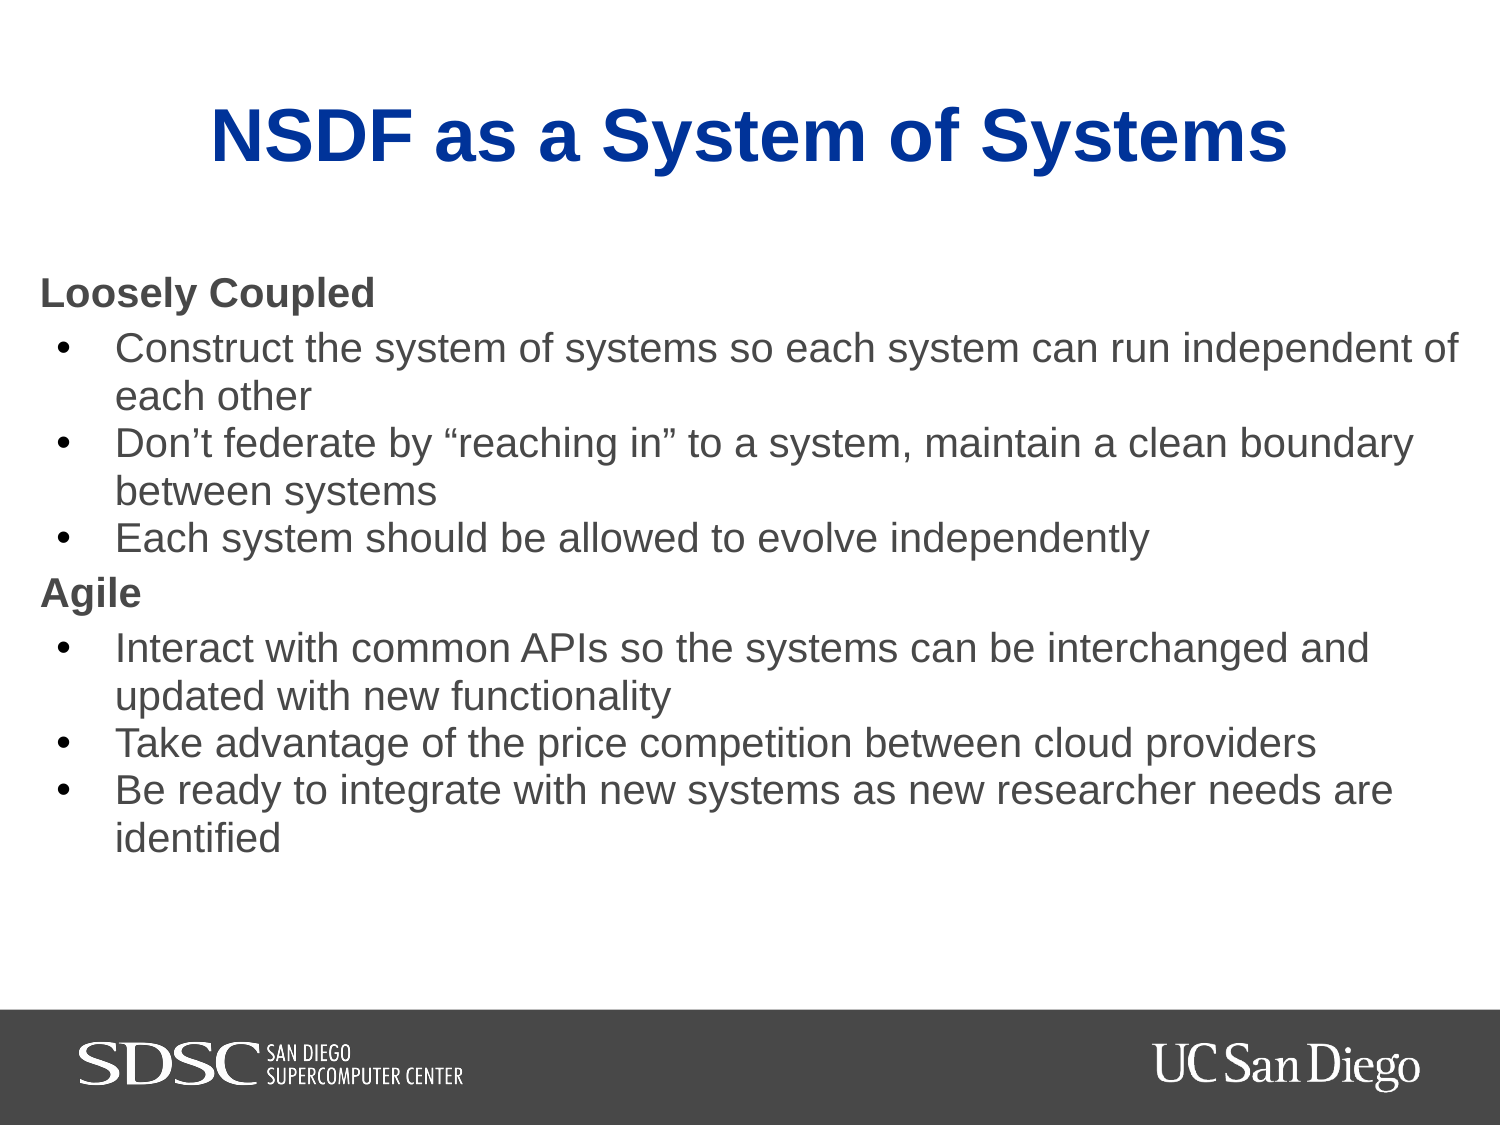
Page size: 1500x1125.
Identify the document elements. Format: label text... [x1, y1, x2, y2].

picture [1149, 1040, 1422, 1095]
picture [77, 1040, 466, 1086]
list Loosely Coupled Construct the system of systems so each system can run independent of each other Don’t federate by “reaching in” to a system, maintain a clean boundary between systems Each system should be allowed to evolve independently Agile Interact with common APIs so the systems can be interchanged and updated with new functionality Take advantage of the price competition between cloud providers Be ready to integrate with new systems as new researcher needs are identified [24, 262, 1475, 975]
title NSDF as a System of Systems [24, 50, 1475, 221]
